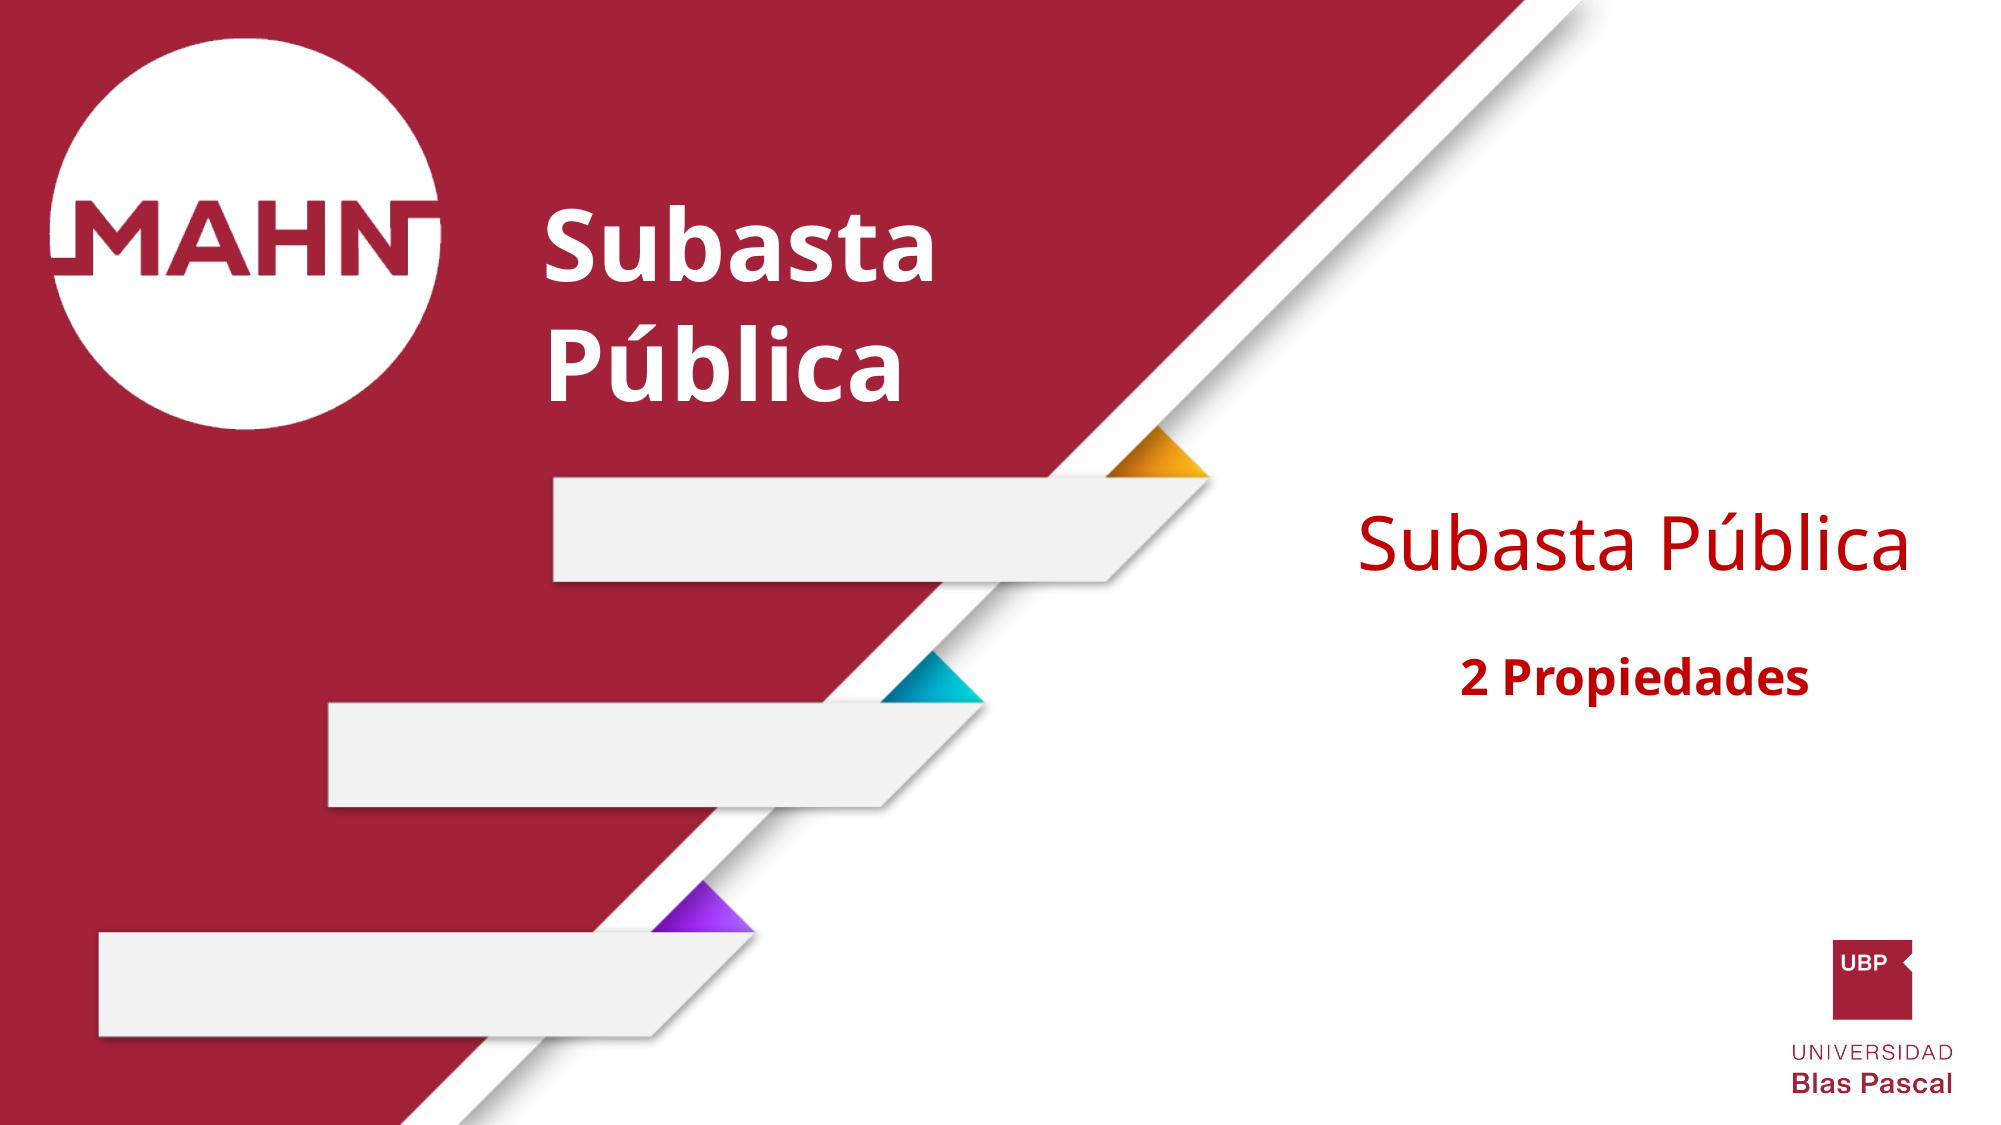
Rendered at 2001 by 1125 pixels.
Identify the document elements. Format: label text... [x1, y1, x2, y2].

subtitle 2 Propiedades [1220, 644, 2000, 763]
text_box Subasta Pública [527, 173, 1176, 429]
title Subasta Pública [1312, 468, 1958, 594]
picture [0, 0, 2001, 1125]
